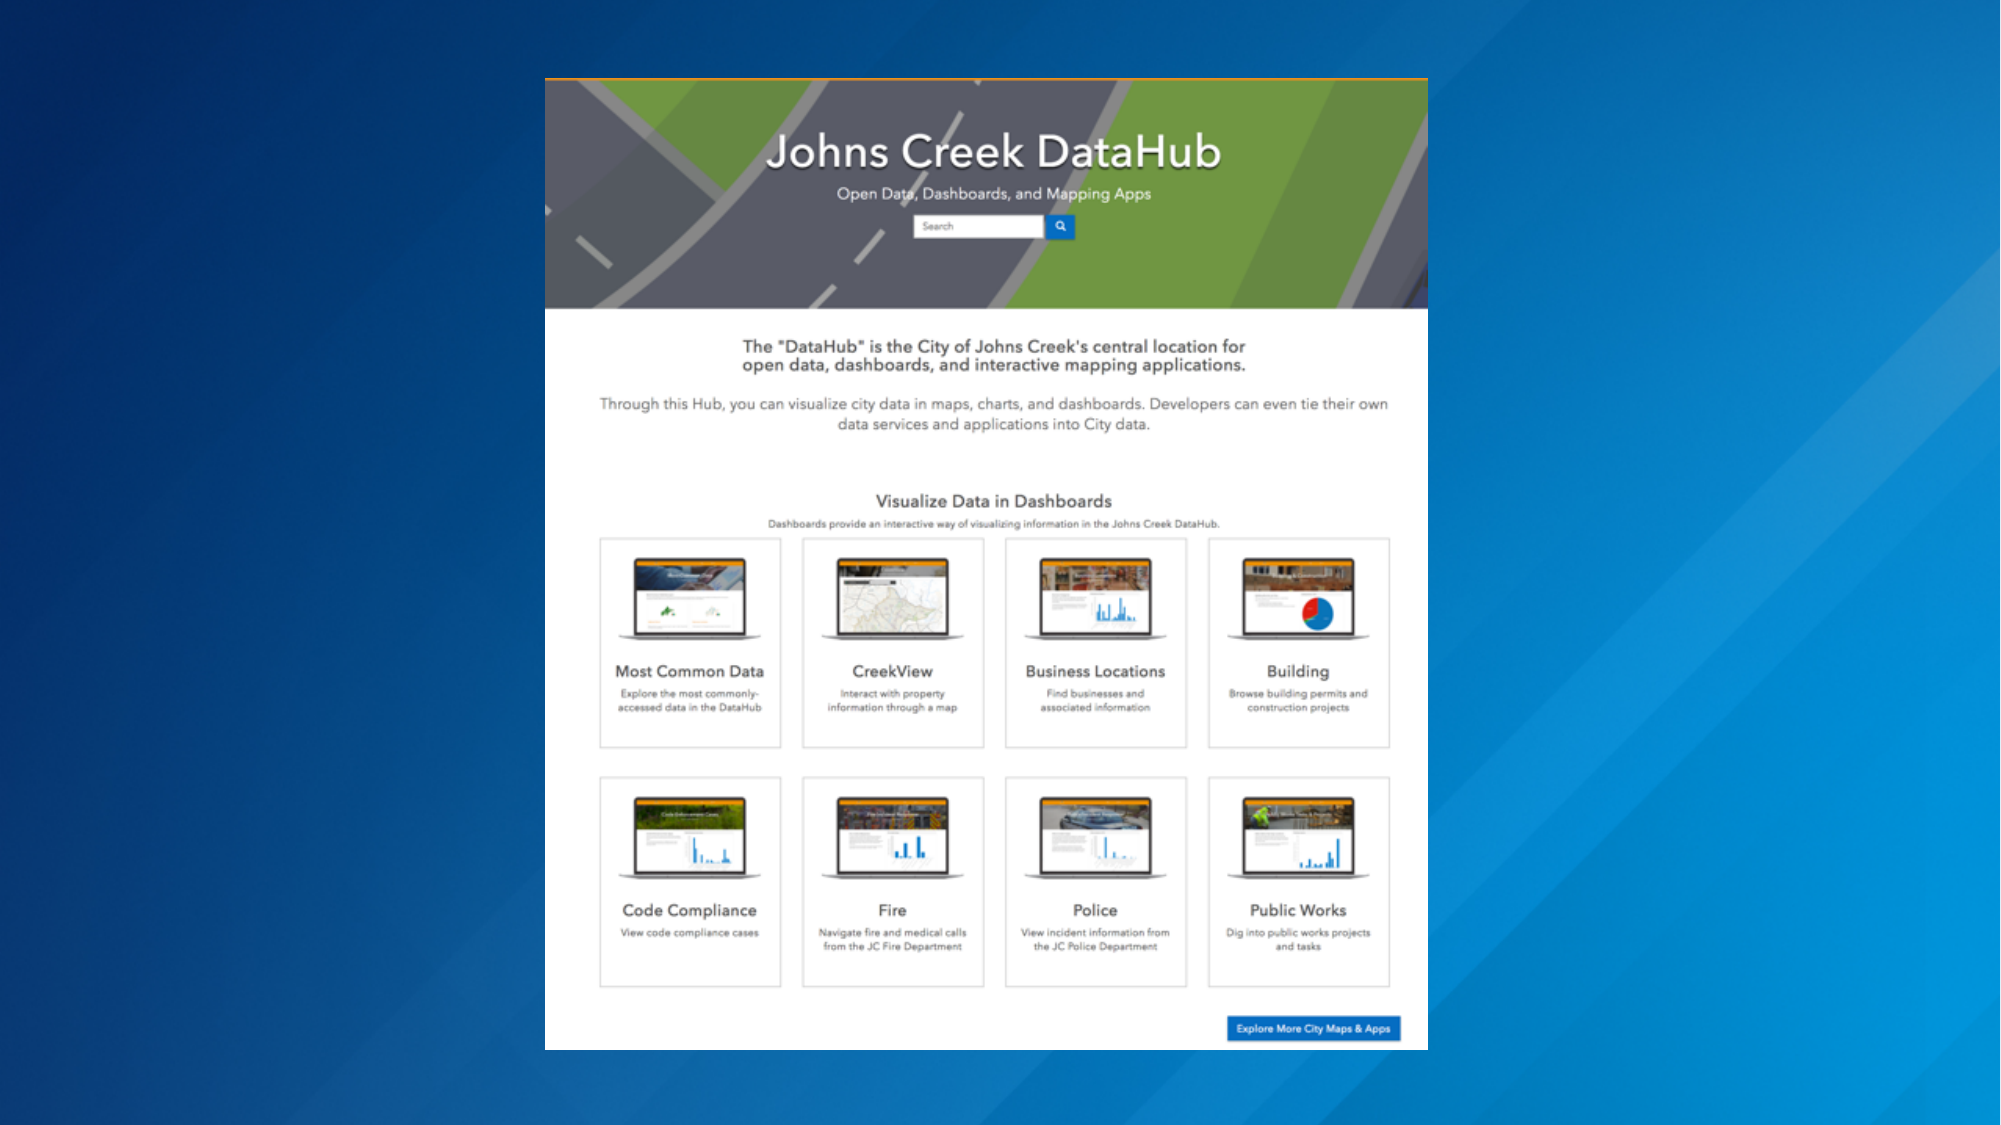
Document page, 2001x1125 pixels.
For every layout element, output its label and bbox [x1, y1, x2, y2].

picture [545, 78, 1430, 1052]
